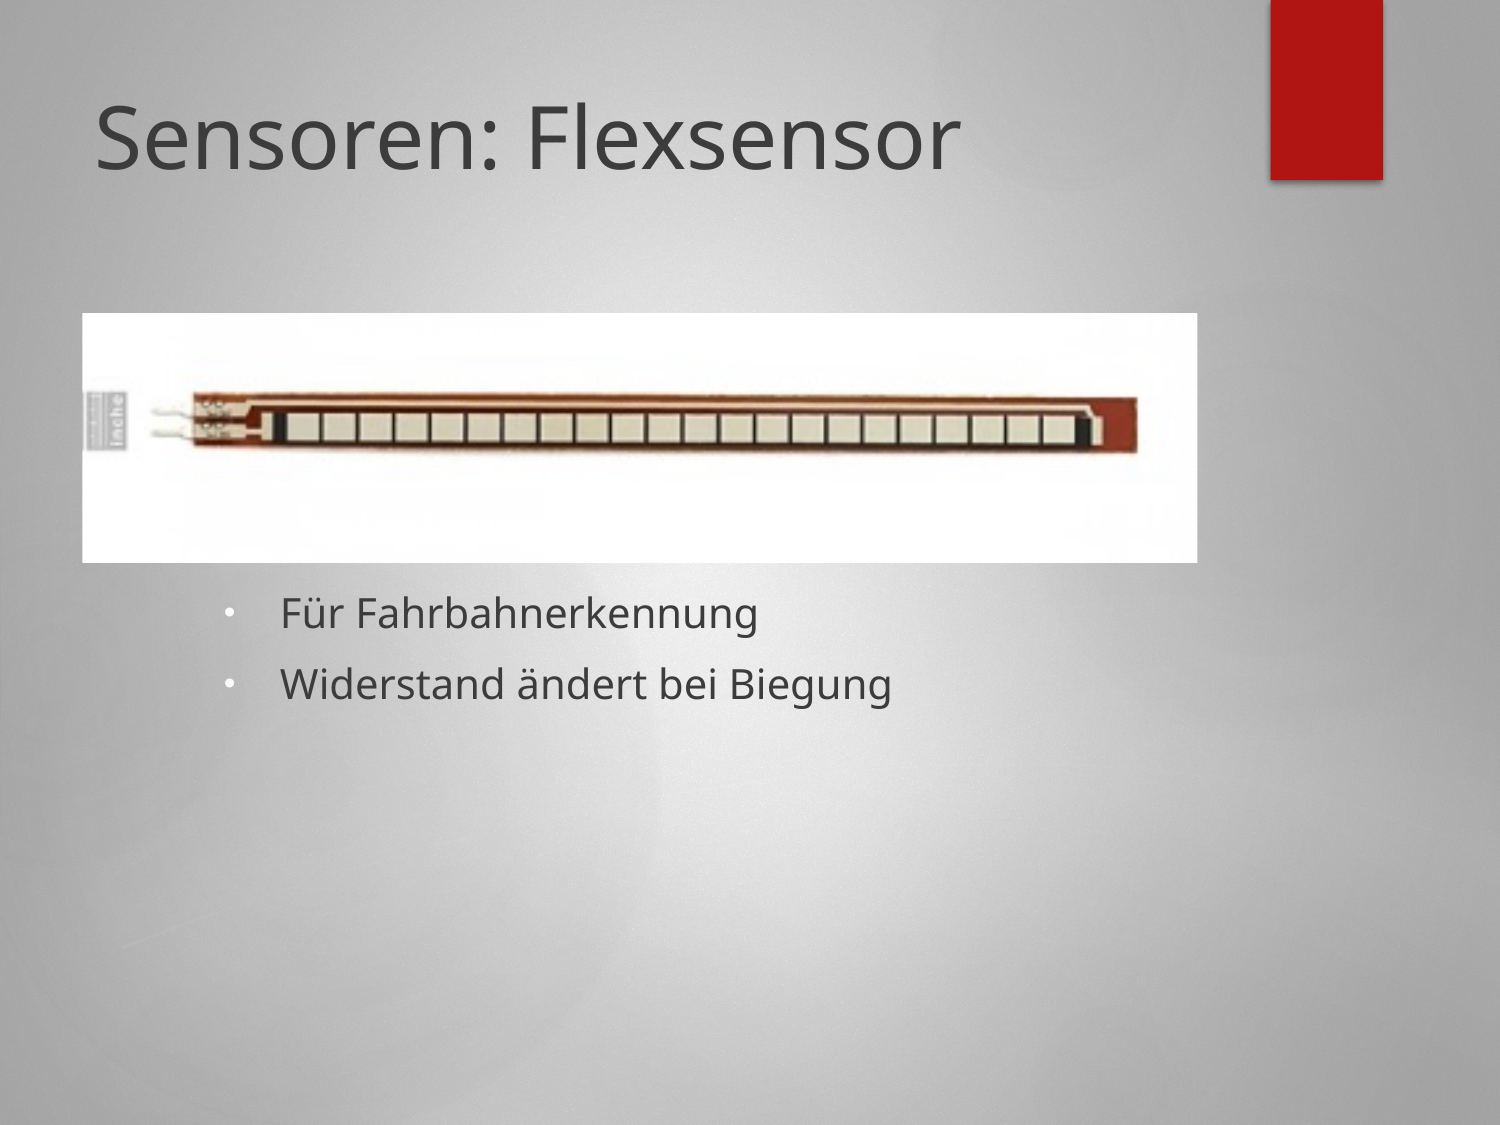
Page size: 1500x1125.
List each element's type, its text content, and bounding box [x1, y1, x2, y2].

picture [81, 313, 1198, 564]
title Sensoren: Flexsensor [79, 74, 1237, 304]
list Für Fahrbahnerkennung Widerstand ändert bei Biegung [208, 579, 1152, 924]
